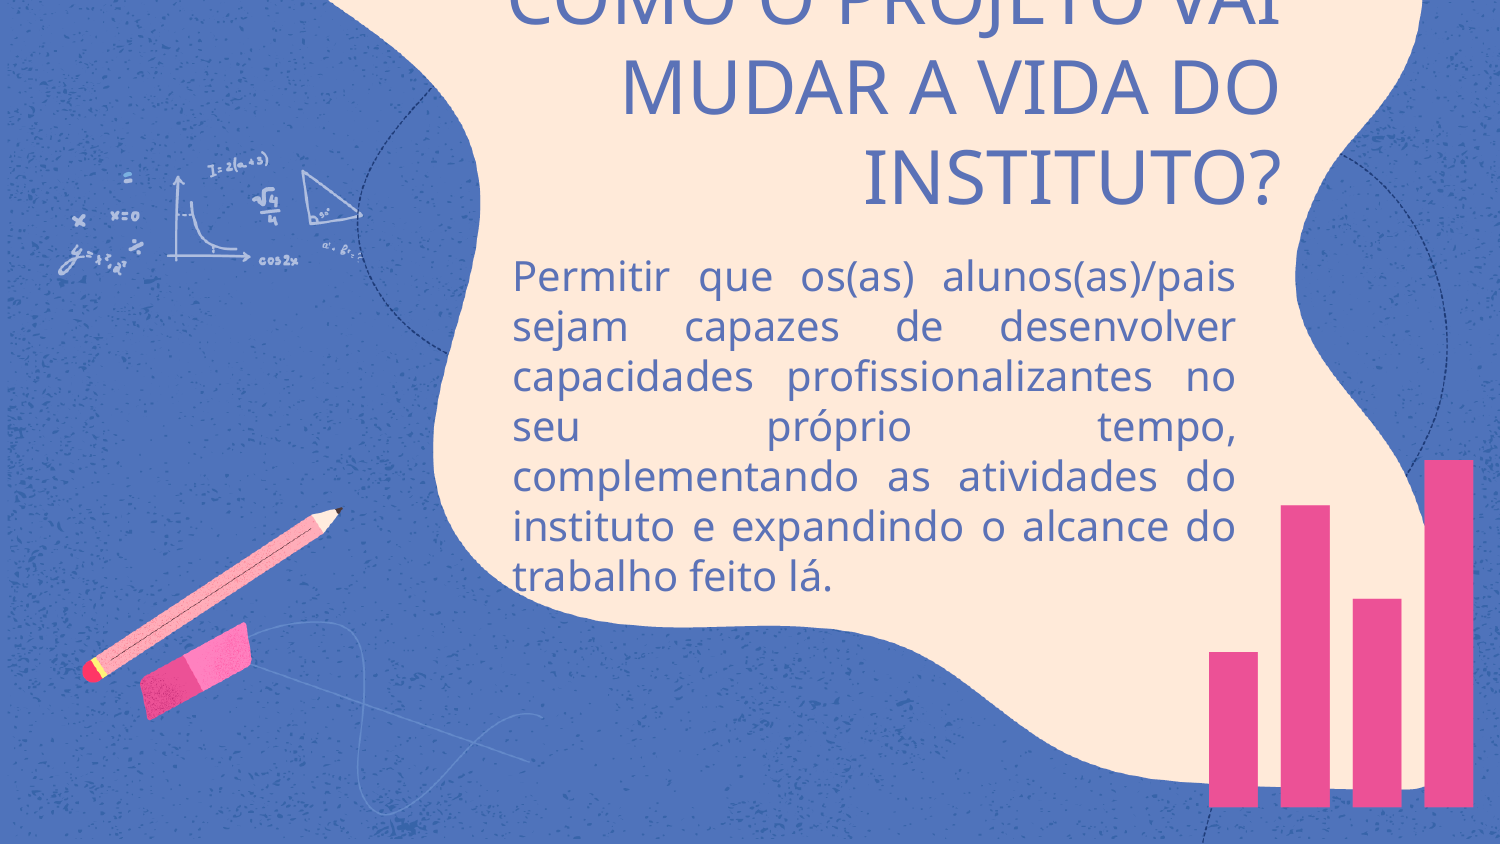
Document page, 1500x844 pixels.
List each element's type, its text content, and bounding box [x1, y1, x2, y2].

picture [0, 0, 1500, 844]
title COMO O PROJETO VAI MUDAR A VIDA DO INSTITUTO? [444, 40, 1298, 235]
subtitle Permitir que os(as) alunos(as)/pais sejam capazes de desenvolver capacidades profissionalizantes no seu próprio tempo, complementando as atividades do instituto e expandindo o alcance do trabalho feito lá. [497, 234, 1253, 560]
